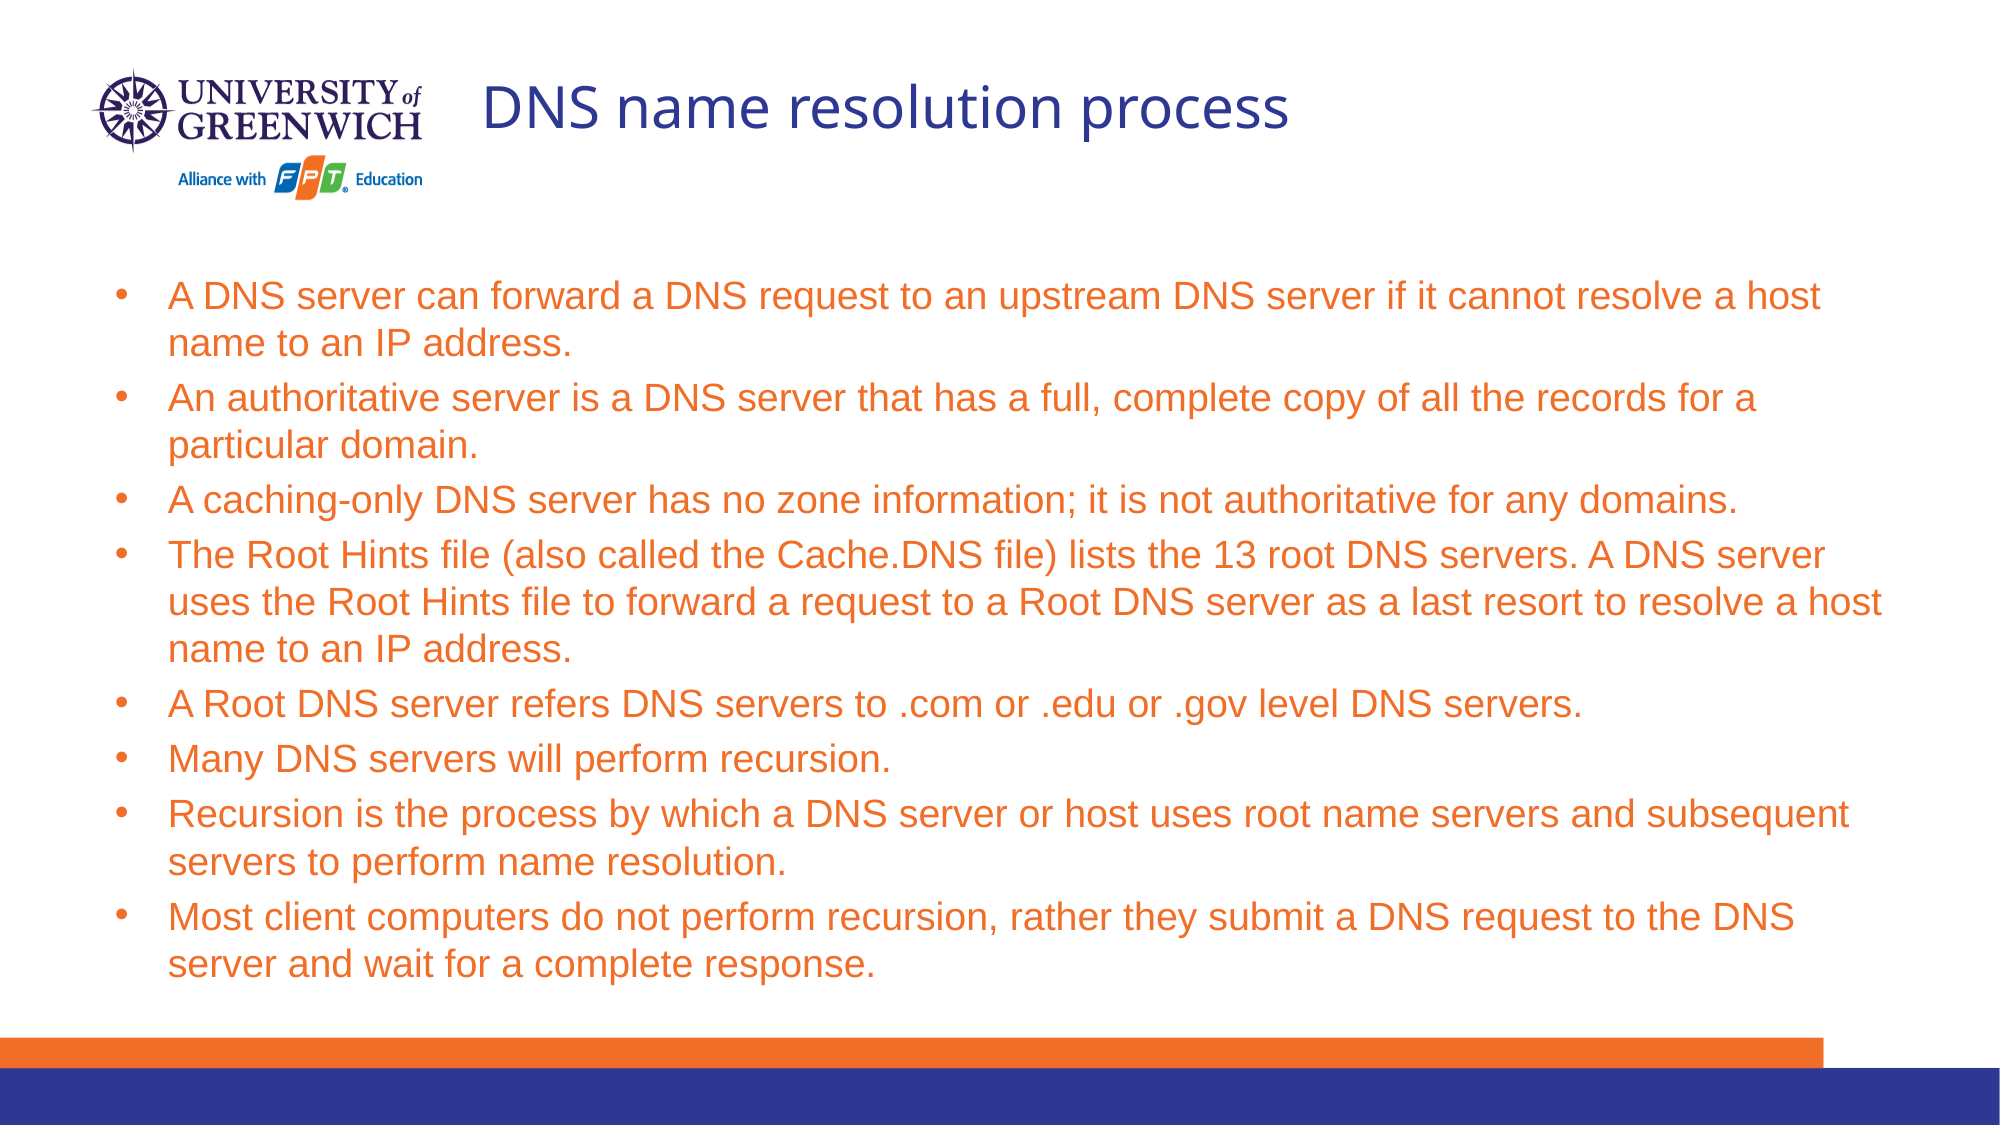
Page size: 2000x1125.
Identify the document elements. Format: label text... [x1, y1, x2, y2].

picture [0, 0, 2000, 1125]
list A DNS server can forward a DNS request to an upstream DNS server if it cannot resolve a host name to an IP address. An authoritative server is a DNS server that has a full, complete copy of all the records for a particular domain. A caching-only DNS server has no zone information; it is not authoritative for any domains. The Root Hints file (also called the Cache.DNS file) lists the 13 root DNS servers. A DNS server uses the Root Hints file to forward a request to a Root DNS server as a last resort to resolve a host name to an IP address. A Root DNS server refers DNS servers to .com or .edu or .gov level DNS servers. Many DNS servers will perform recursion. Recursion is the process by which a DNS server or host uses root name servers and subsequent servers to perform name resolution. Most client computers do not perform recursion, rather they submit a DNS request to the DNS server and wait for a complete response. [99, 262, 1900, 1005]
title DNS name resolution process [464, 22, 1900, 189]
